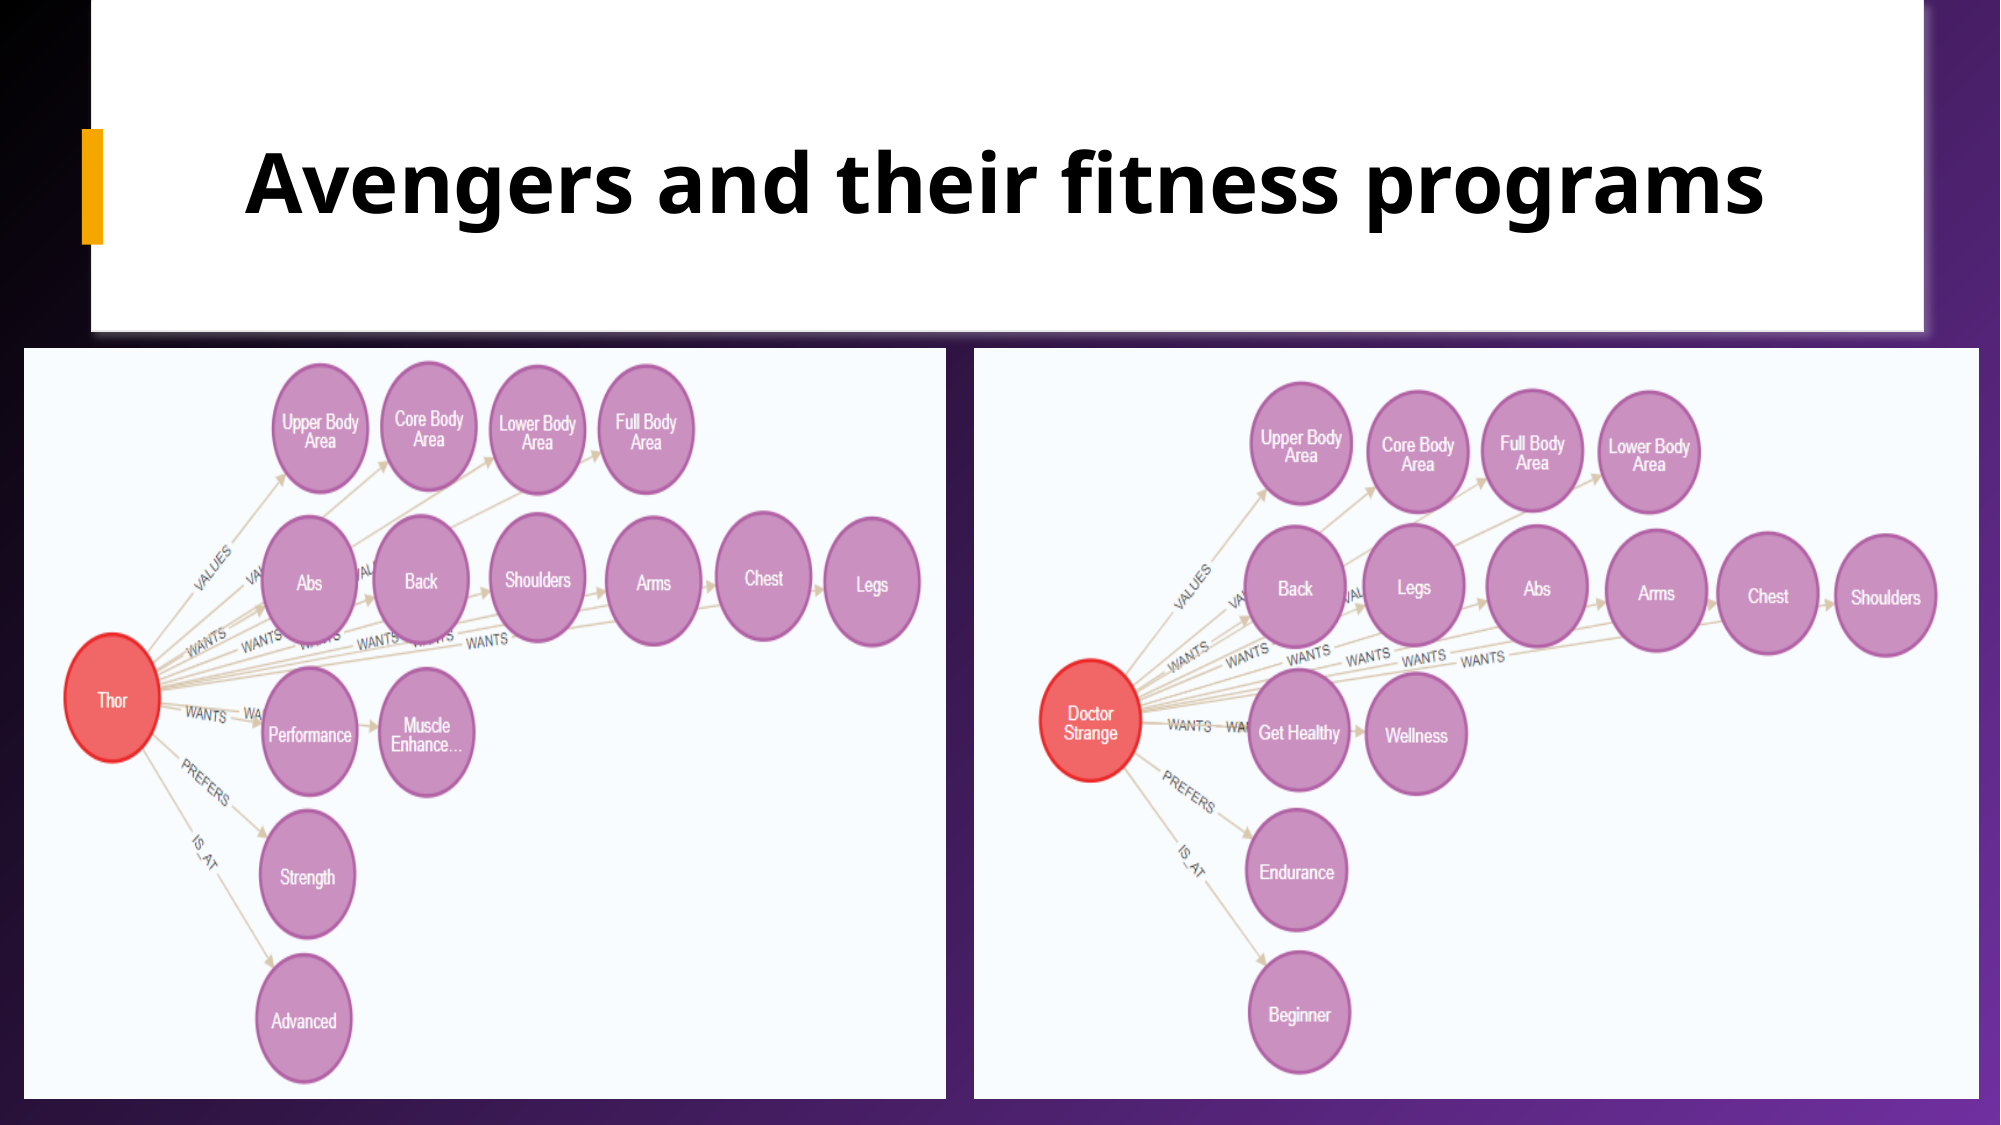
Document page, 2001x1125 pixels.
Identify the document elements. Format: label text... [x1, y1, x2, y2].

title Avengers and their fitness programs [183, 90, 1851, 284]
picture [24, 348, 946, 1099]
picture [973, 348, 1980, 1099]
